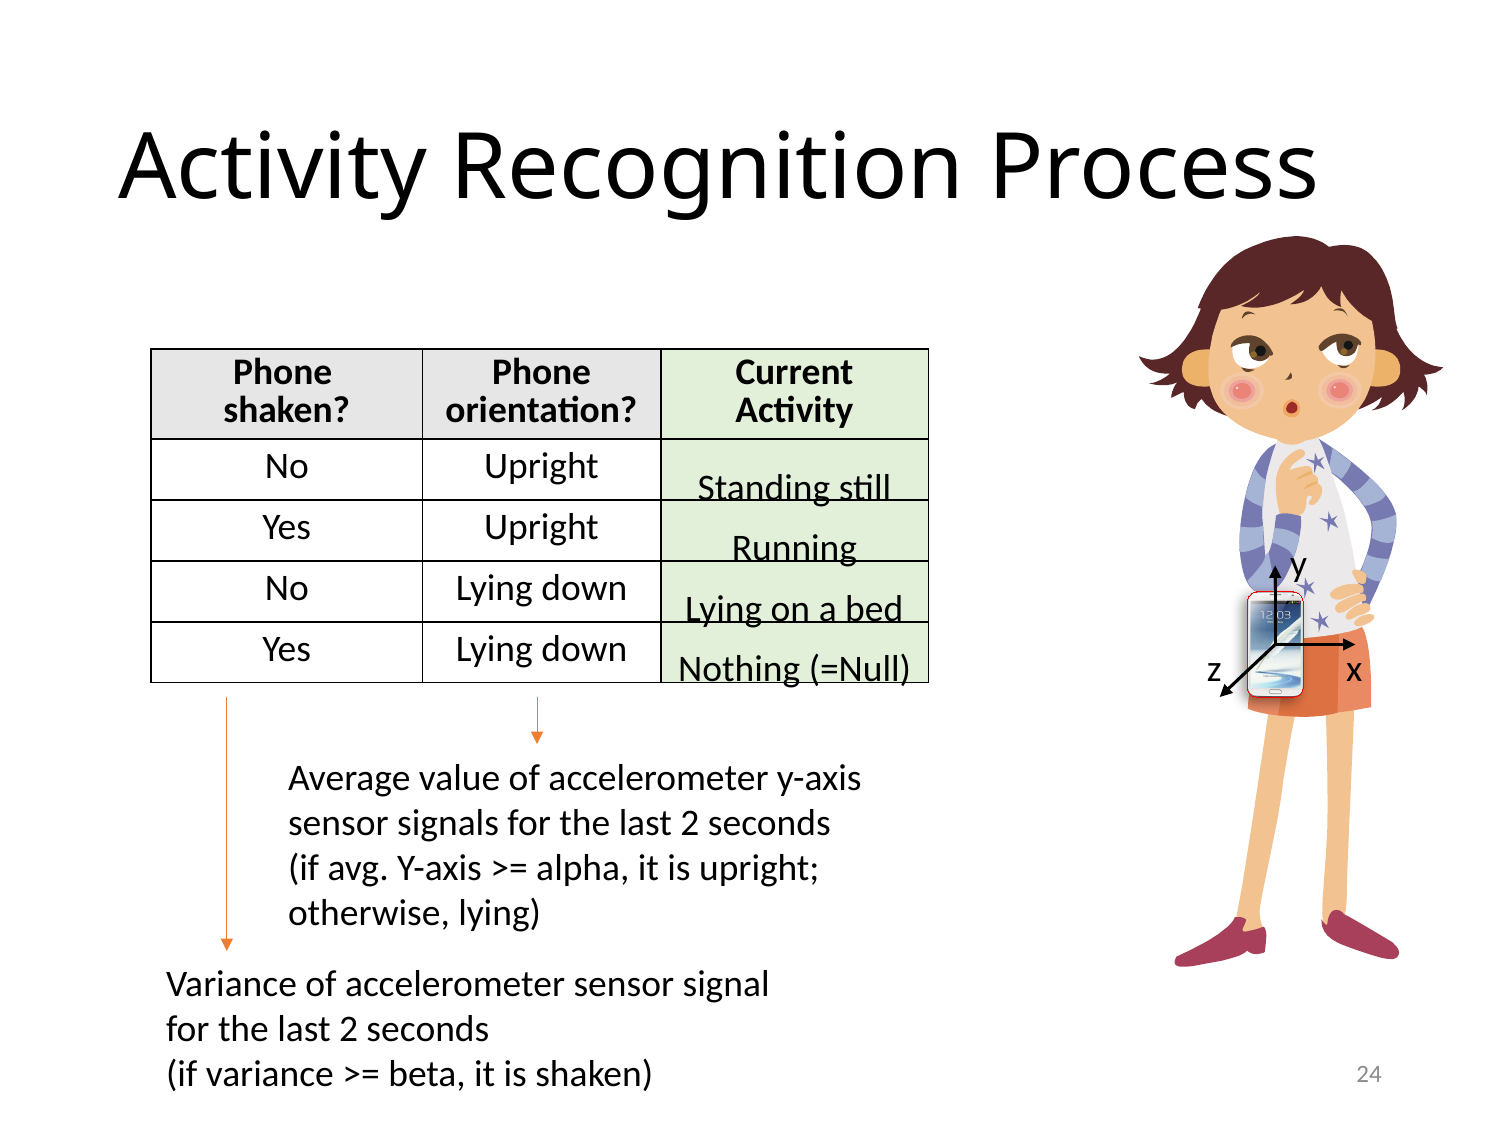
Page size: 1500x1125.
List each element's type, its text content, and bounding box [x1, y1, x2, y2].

table_header Phone orientation? [423, 350, 660, 438]
table_cell [919, 623, 928, 682]
table_cell [662, 440, 928, 499]
table_cell [873, 501, 928, 560]
text_box Running [716, 515, 873, 576]
picture [1247, 591, 1275, 644]
table_cell Yes [152, 501, 422, 560]
text_box Average value of accelerometer y-axis sensor signals for the last 2 seconds (if avg. Y-axis >= alpha, it is upright; otherwise, lying) [273, 745, 939, 941]
picture [1276, 591, 1304, 644]
table_cell No [152, 562, 422, 621]
text_box Lying on a bed [670, 576, 919, 636]
table_cell Lying down [423, 562, 660, 621]
table_cell [662, 623, 670, 682]
text_box Variance of accelerometer sensor signal for the last 2 seconds (if variance >= beta, it is shaken) [151, 951, 786, 1101]
table_cell Lying down [423, 623, 660, 682]
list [1138, 236, 1444, 967]
table_cell Yes [152, 623, 422, 682]
table_cell No [152, 440, 422, 499]
slide_number 24 [1059, 1042, 1397, 1103]
table_cell Upright [423, 440, 660, 499]
table_cell [873, 562, 928, 621]
table_cell Upright [423, 501, 660, 560]
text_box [1219, 644, 1276, 698]
table_cell [662, 501, 716, 560]
title Activity Recognition Process [103, 59, 1397, 278]
table_header Phone shaken? [152, 350, 422, 438]
text_box Nothing (=Null) [663, 636, 926, 697]
table_header Current Activity [662, 350, 928, 438]
picture [1276, 645, 1304, 698]
table_cell [662, 562, 716, 621]
text_box Standing still [682, 455, 907, 516]
